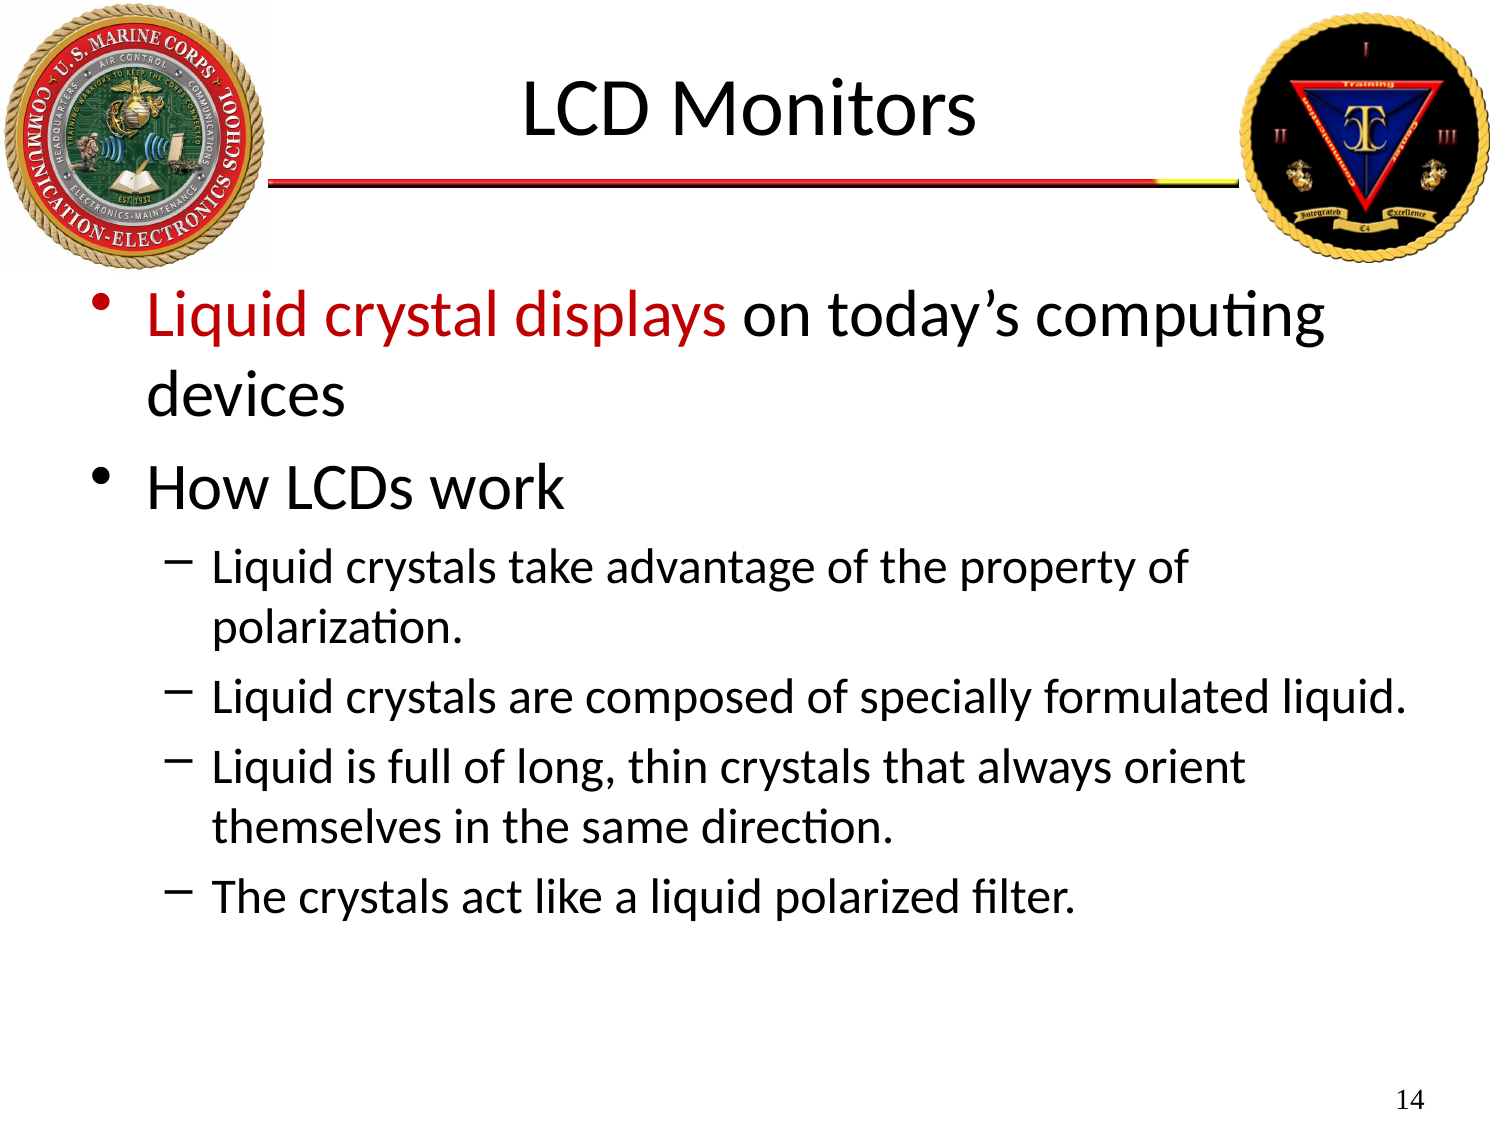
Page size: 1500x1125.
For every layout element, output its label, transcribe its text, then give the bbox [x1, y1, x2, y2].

list Liquid crystal displays on today’s computing devices How LCDs work Liquid crystals take advantage of the property of polarization. Liquid crystals are composed of specially formulated liquid. Liquid is full of long, thin crystals that always orient themselves in the same direction. The crystals act like a liquid polarized filter. [75, 262, 1425, 1005]
picture [1239, 12, 1490, 263]
picture [0, 0, 268, 274]
title LCD Monitors [75, 45, 1425, 233]
